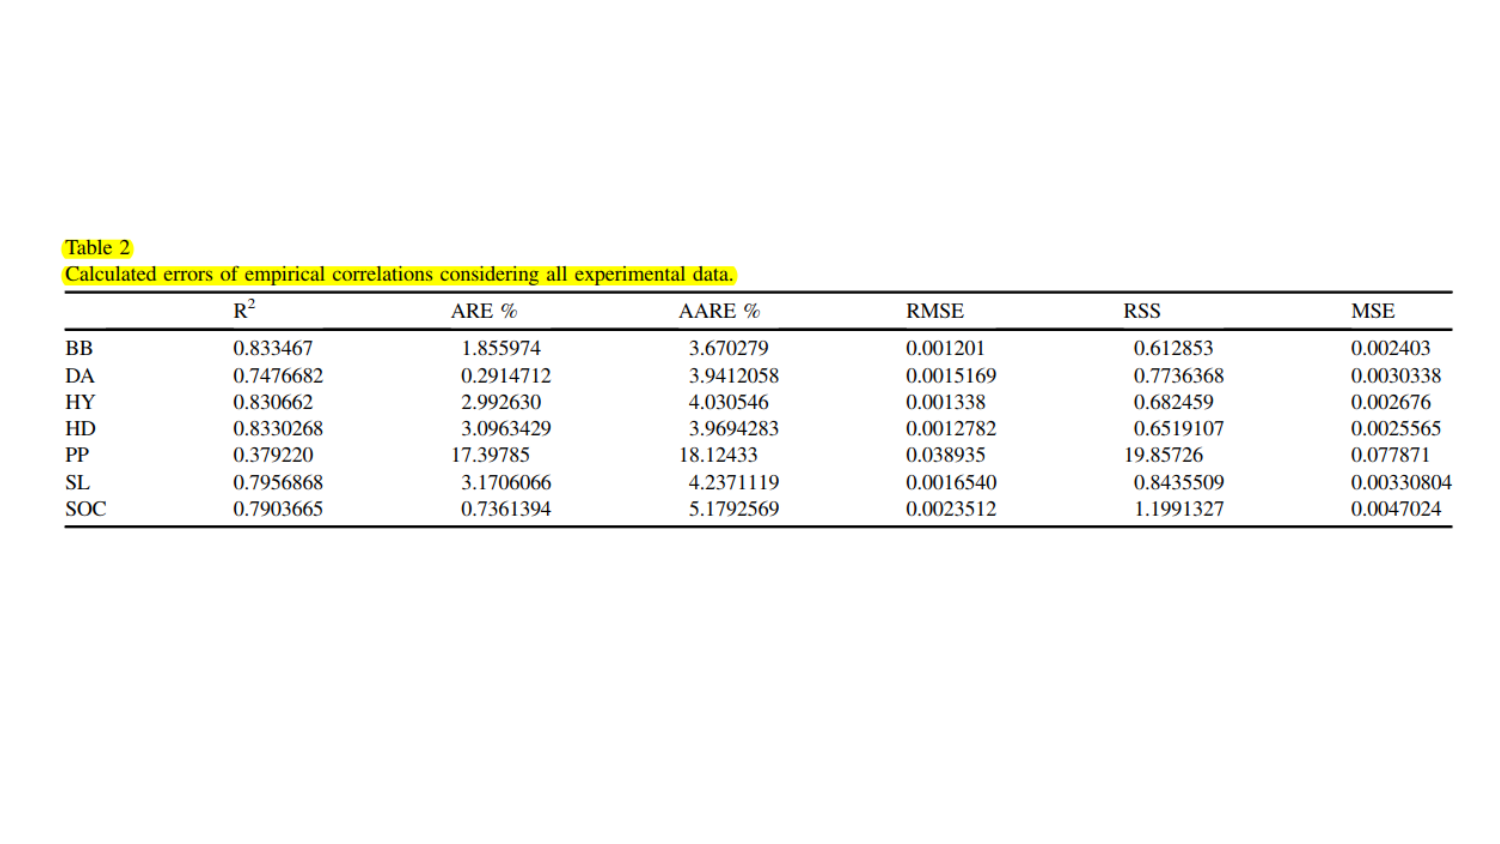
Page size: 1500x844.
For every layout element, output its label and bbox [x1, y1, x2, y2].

picture [32, 225, 1489, 553]
